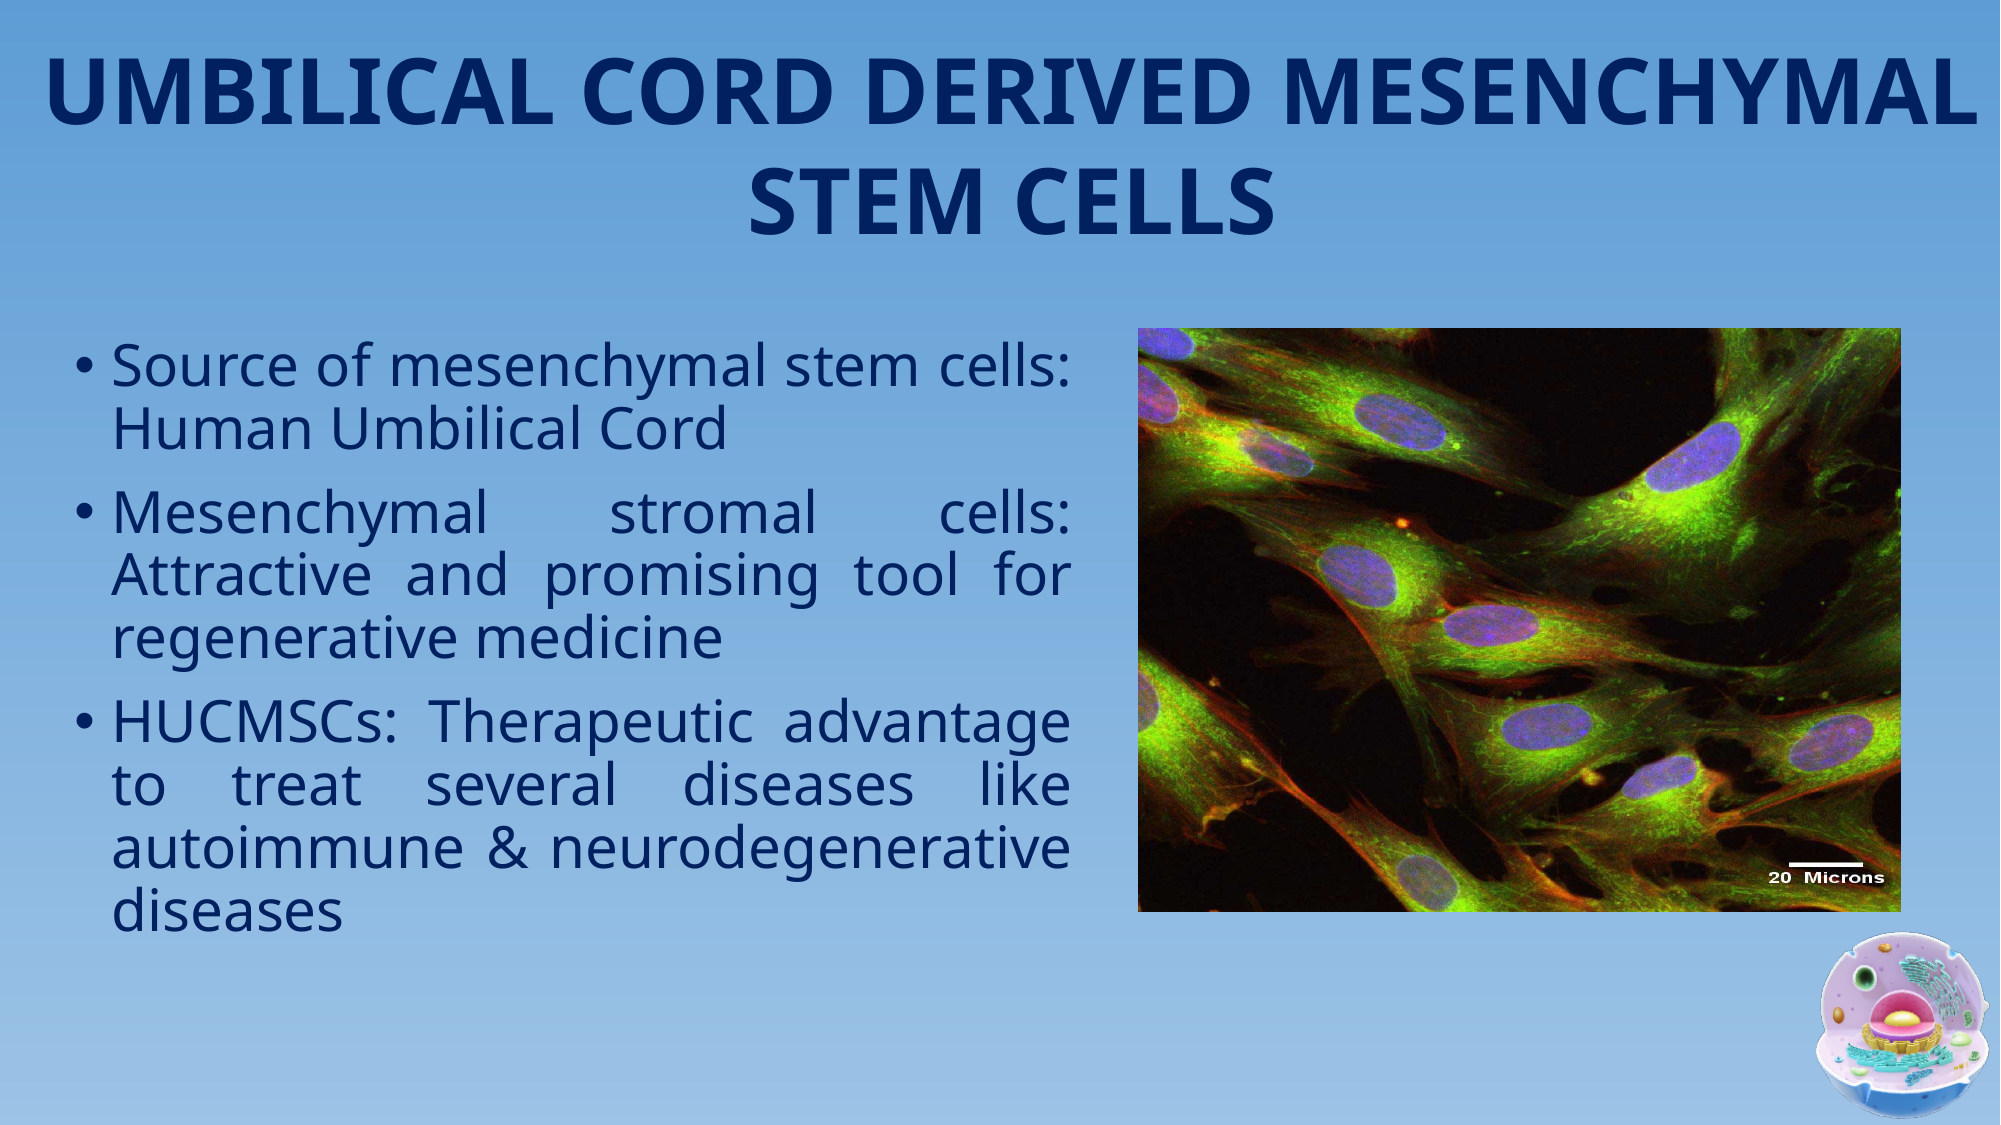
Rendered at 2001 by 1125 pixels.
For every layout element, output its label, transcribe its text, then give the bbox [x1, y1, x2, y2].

picture [1810, 922, 2000, 1125]
picture [1138, 328, 1901, 912]
text_box Source of mesenchymal stem cells: Human Umbilical Cord Mesenchymal stromal cells: Attractive and promising tool for regenerative medicine HUCMSCs: Therapeutic advantage to treat several diseases like autoimmune & neurodegenerative diseases [59, 328, 1088, 1076]
text_box UMBILICAL CORD DERIVED MESENCHYMAL STEM CELLS [7, 49, 2000, 347]
